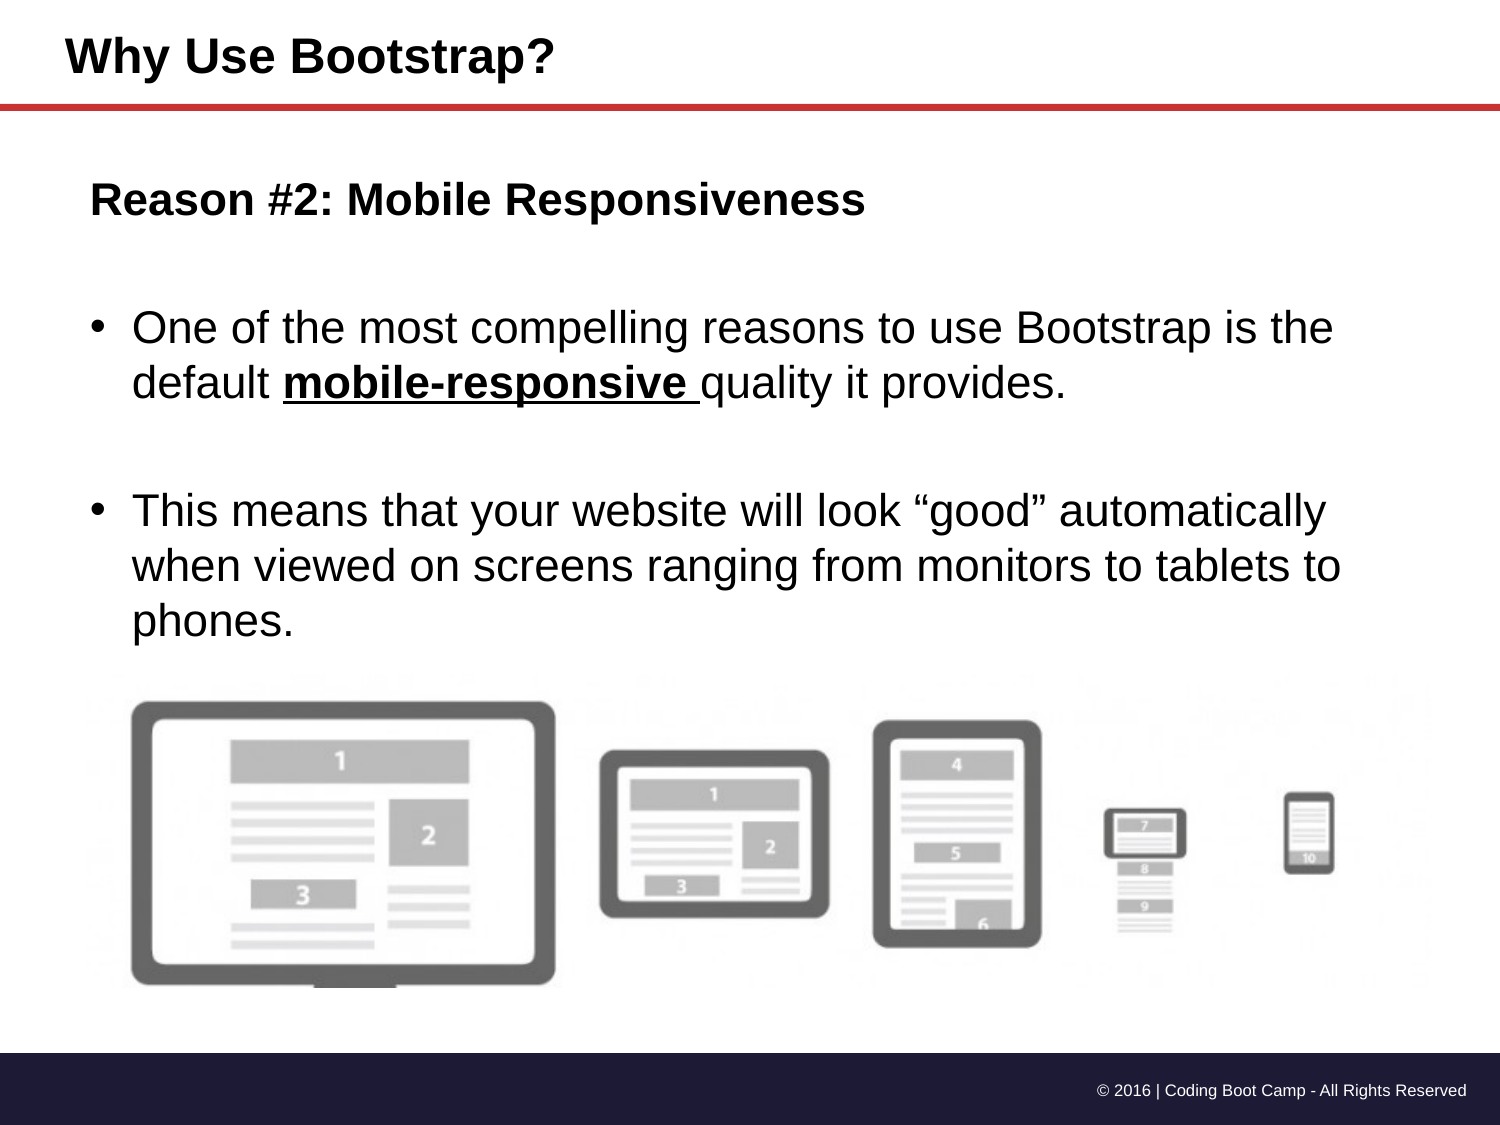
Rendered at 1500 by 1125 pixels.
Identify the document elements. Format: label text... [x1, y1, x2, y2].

text_box Reason #2: Mobile Responsiveness One of the most compelling reasons to use Bootstrap is the default mobile-responsive quality it provides. This means that your website will look “good” automatically when viewed on screens ranging from monitors to tablets to phones. [75, 162, 1400, 663]
text_box Why Use Bootstrap? [49, 16, 888, 91]
picture [87, 674, 1432, 988]
